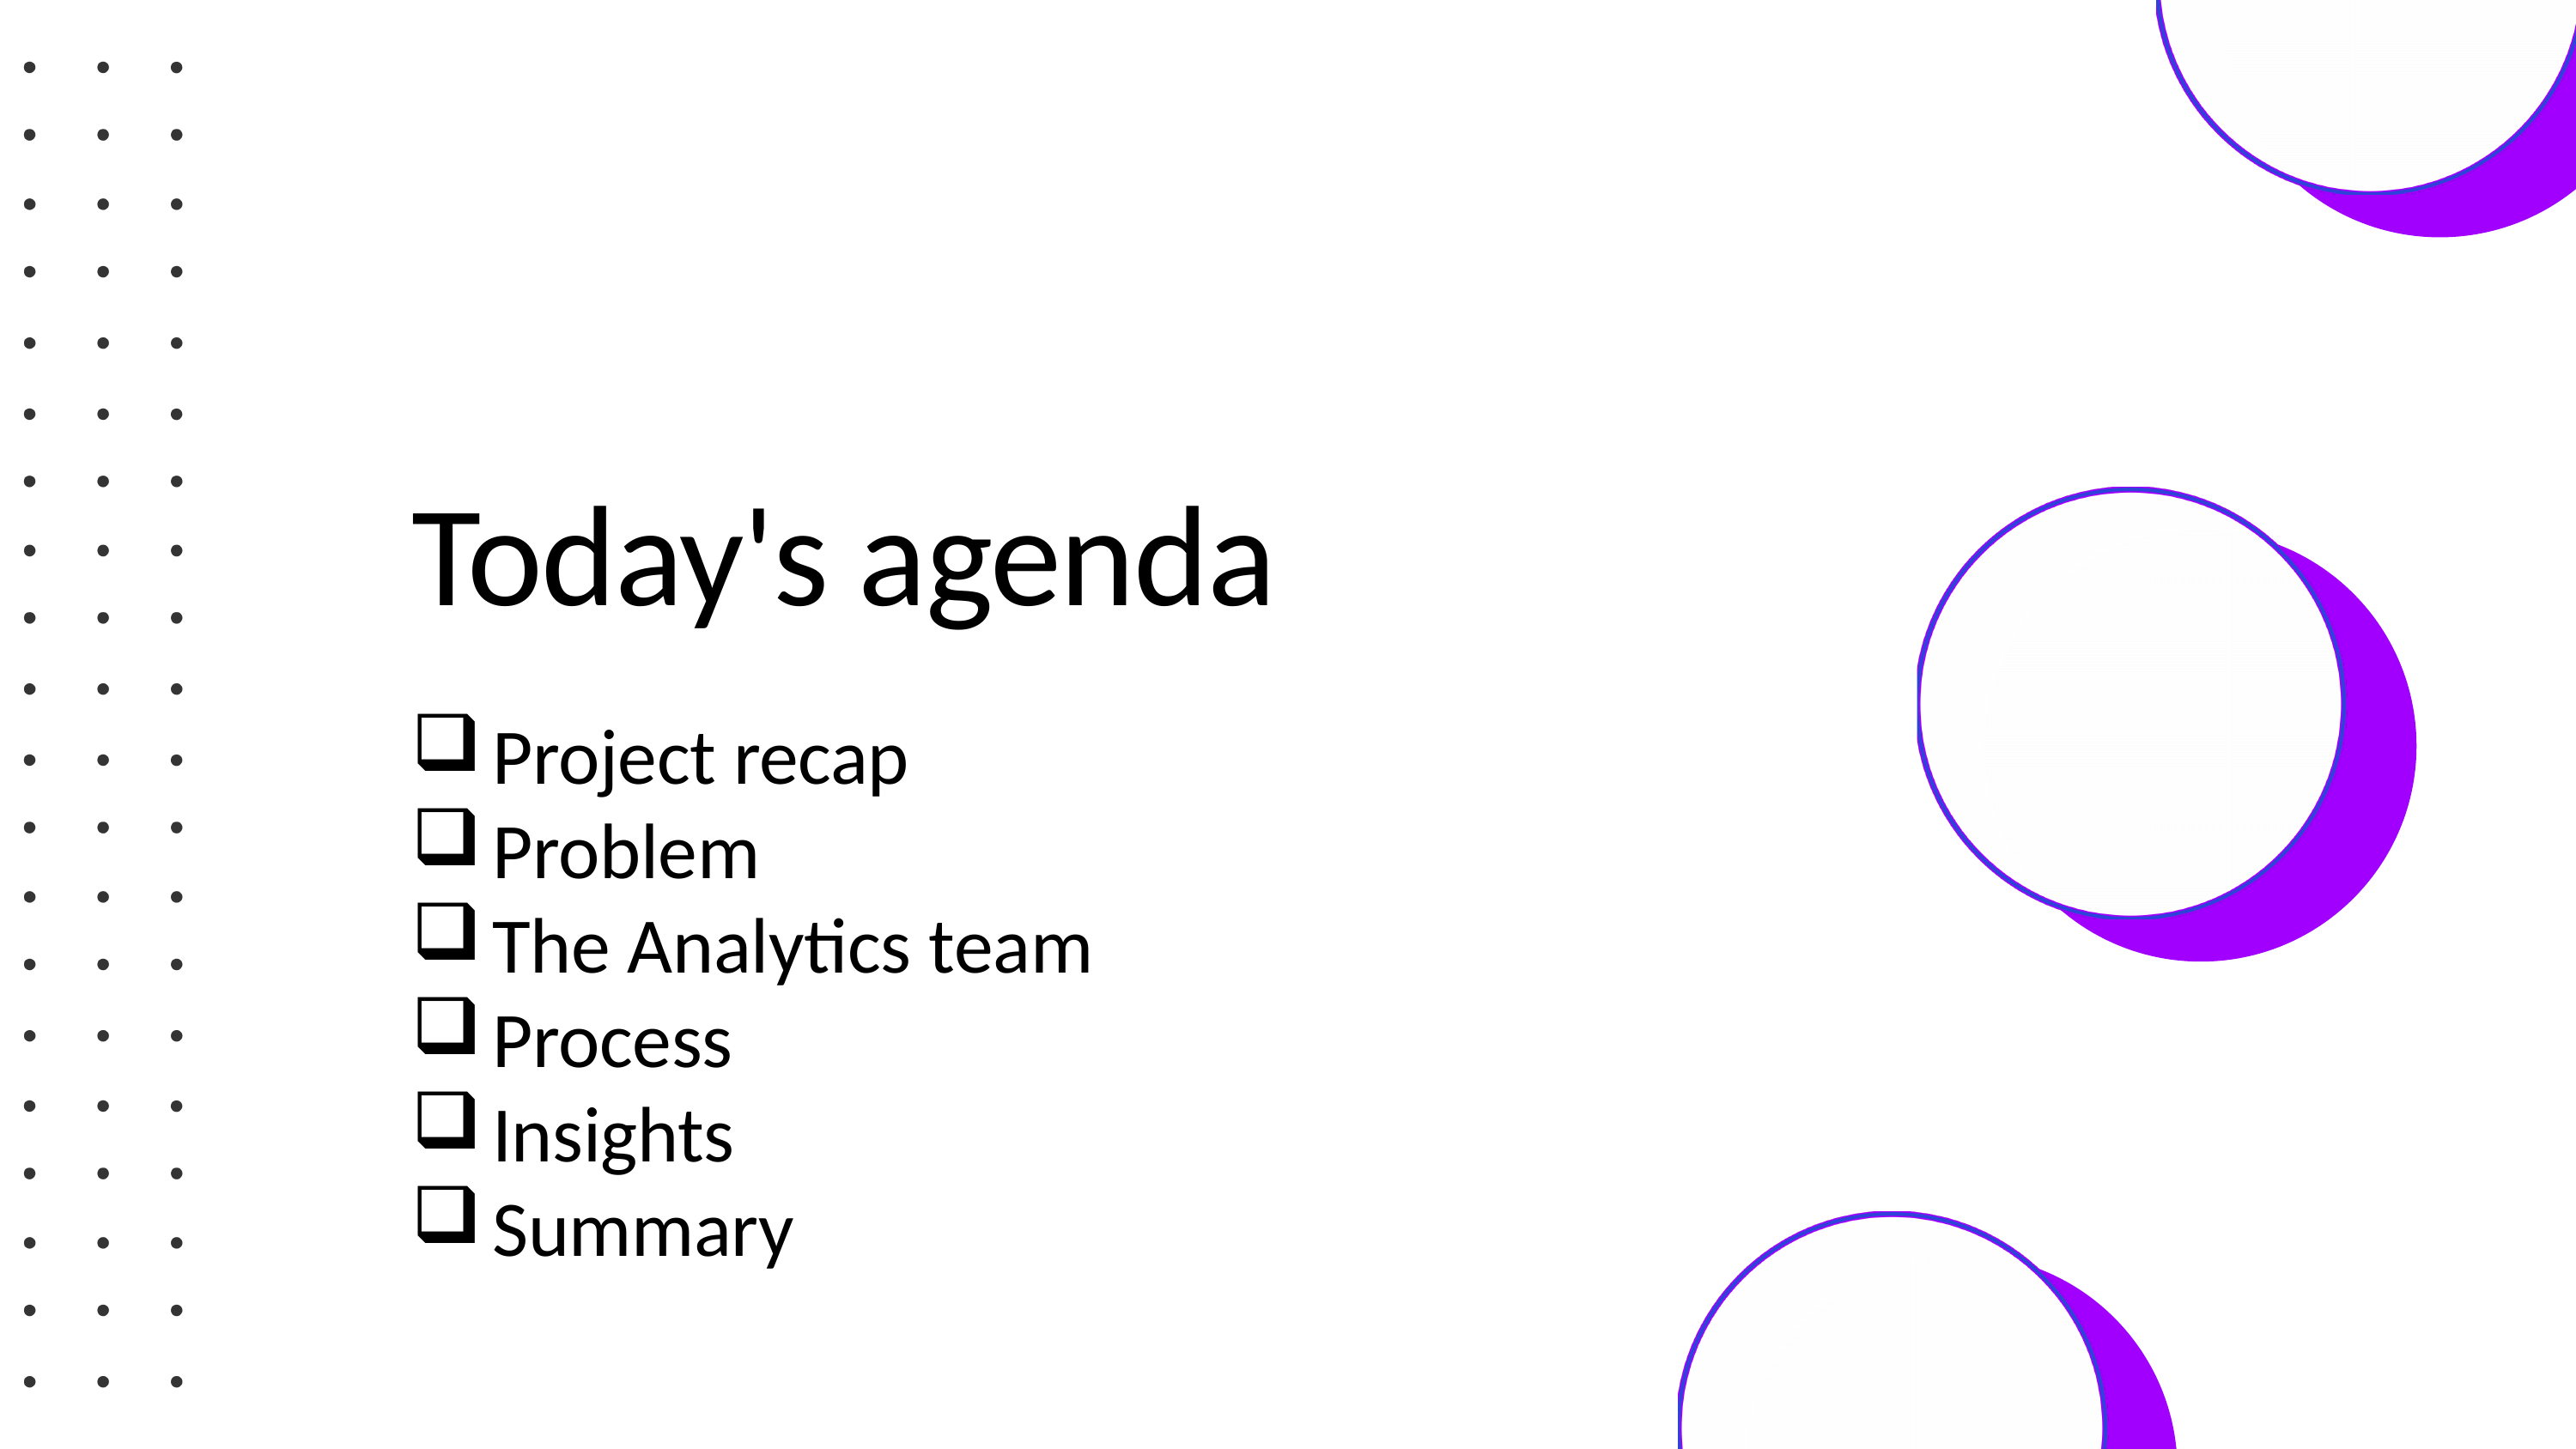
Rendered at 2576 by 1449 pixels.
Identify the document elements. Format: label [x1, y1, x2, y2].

text_box [1677, 1210, 2178, 1449]
text_box [0, 57, 187, 1392]
text_box [2155, 0, 2576, 238]
text_box [411, 462, 1634, 1278]
text_box [1917, 487, 2417, 962]
